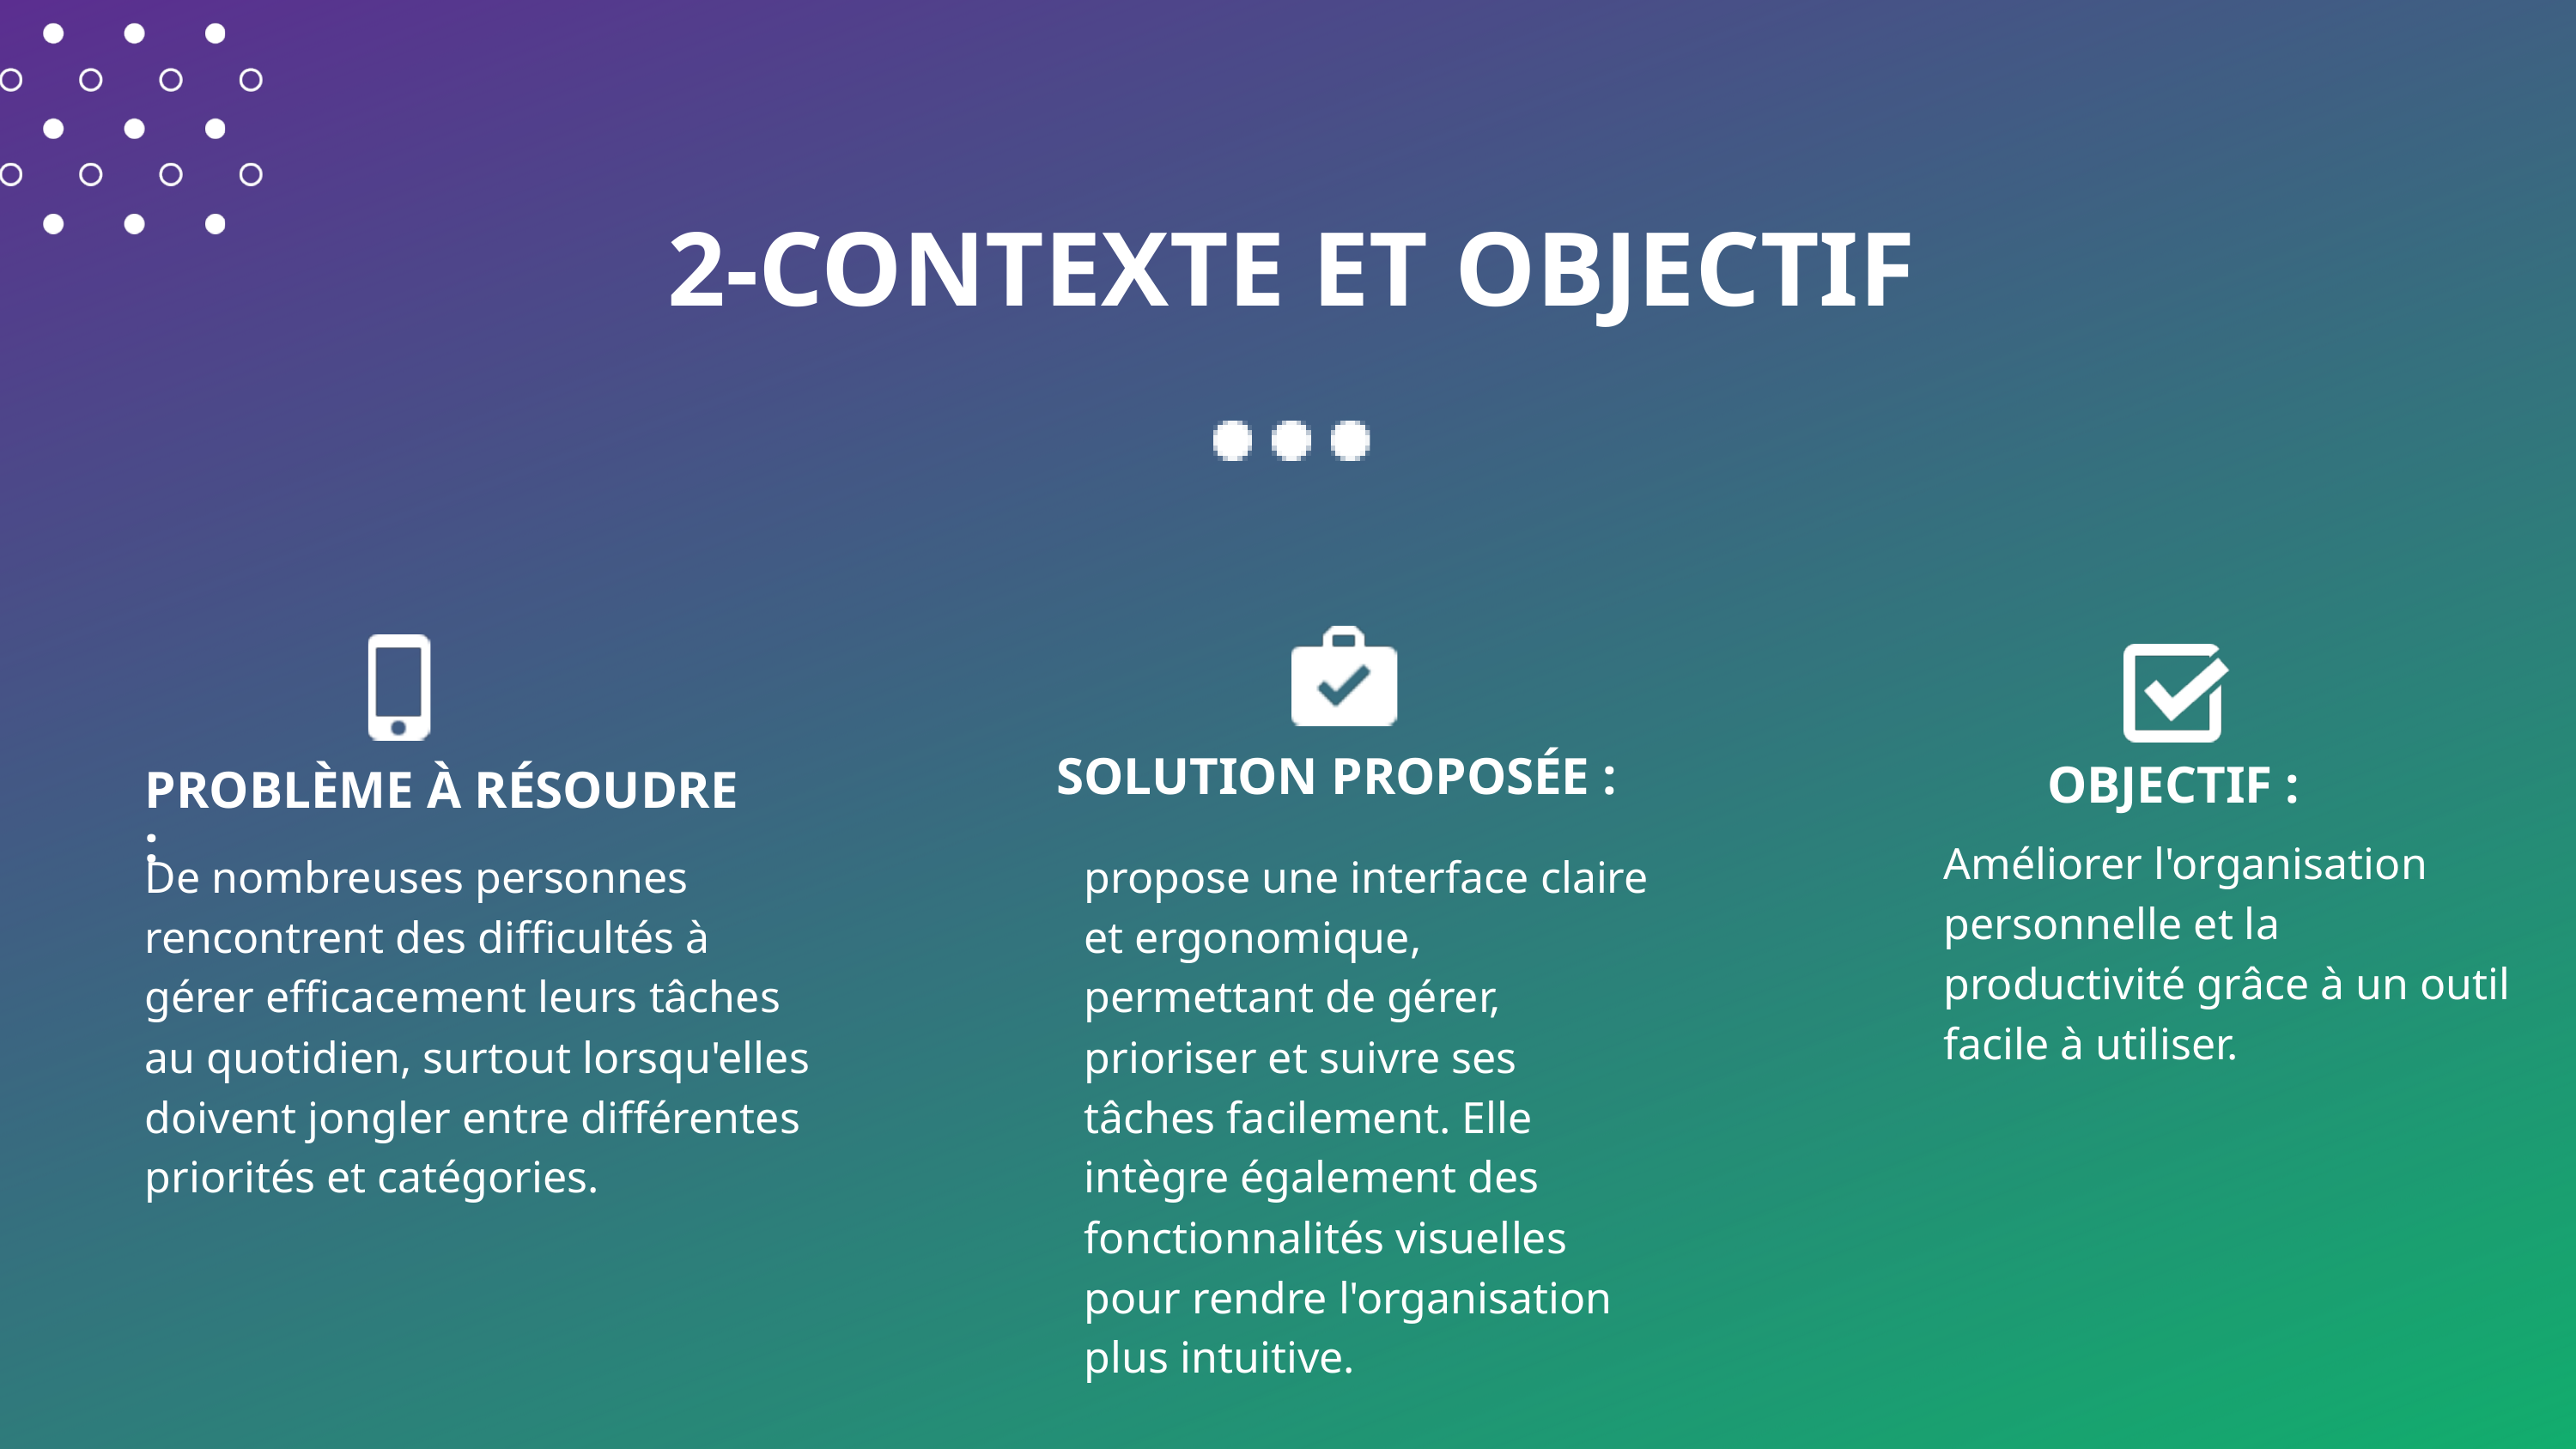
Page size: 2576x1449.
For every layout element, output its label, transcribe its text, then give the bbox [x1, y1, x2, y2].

text_box propose une interface claire et ergonomique, permettant de gérer, prioriser et suivre ses tâches facilement. Elle intègre également des fonctionnalités visuelles pour rendre l'organisation plus intuitive. [1084, 841, 1656, 1382]
text_box OBJECTIF : [1832, 758, 2300, 813]
text_box [0, 0, 2576, 1449]
text_box Améliorer l'organisation personnelle et la productivité grâce à un outil facile à utiliser. [1943, 828, 2515, 1069]
text_box PROBLÈME À RÉSOUDRE : [144, 764, 750, 873]
text_box SOLUTION PROPOSÉE : [965, 750, 1618, 805]
text_box [1213, 421, 1370, 461]
text_box [368, 634, 431, 741]
text_box 2-CONTEXTE ET OBJECTIF [666, 215, 1917, 327]
text_box [226, 0, 263, 186]
text_box [2123, 644, 2230, 743]
text_box De nombreuses personnes rencontrent des difficultés à gérer efficacement leurs tâches au quotidien, surtout lorsqu'elles doivent jongler entre différentes priorités et catégories. [144, 841, 829, 1202]
text_box [1291, 626, 1398, 727]
text_box [0, 0, 226, 235]
